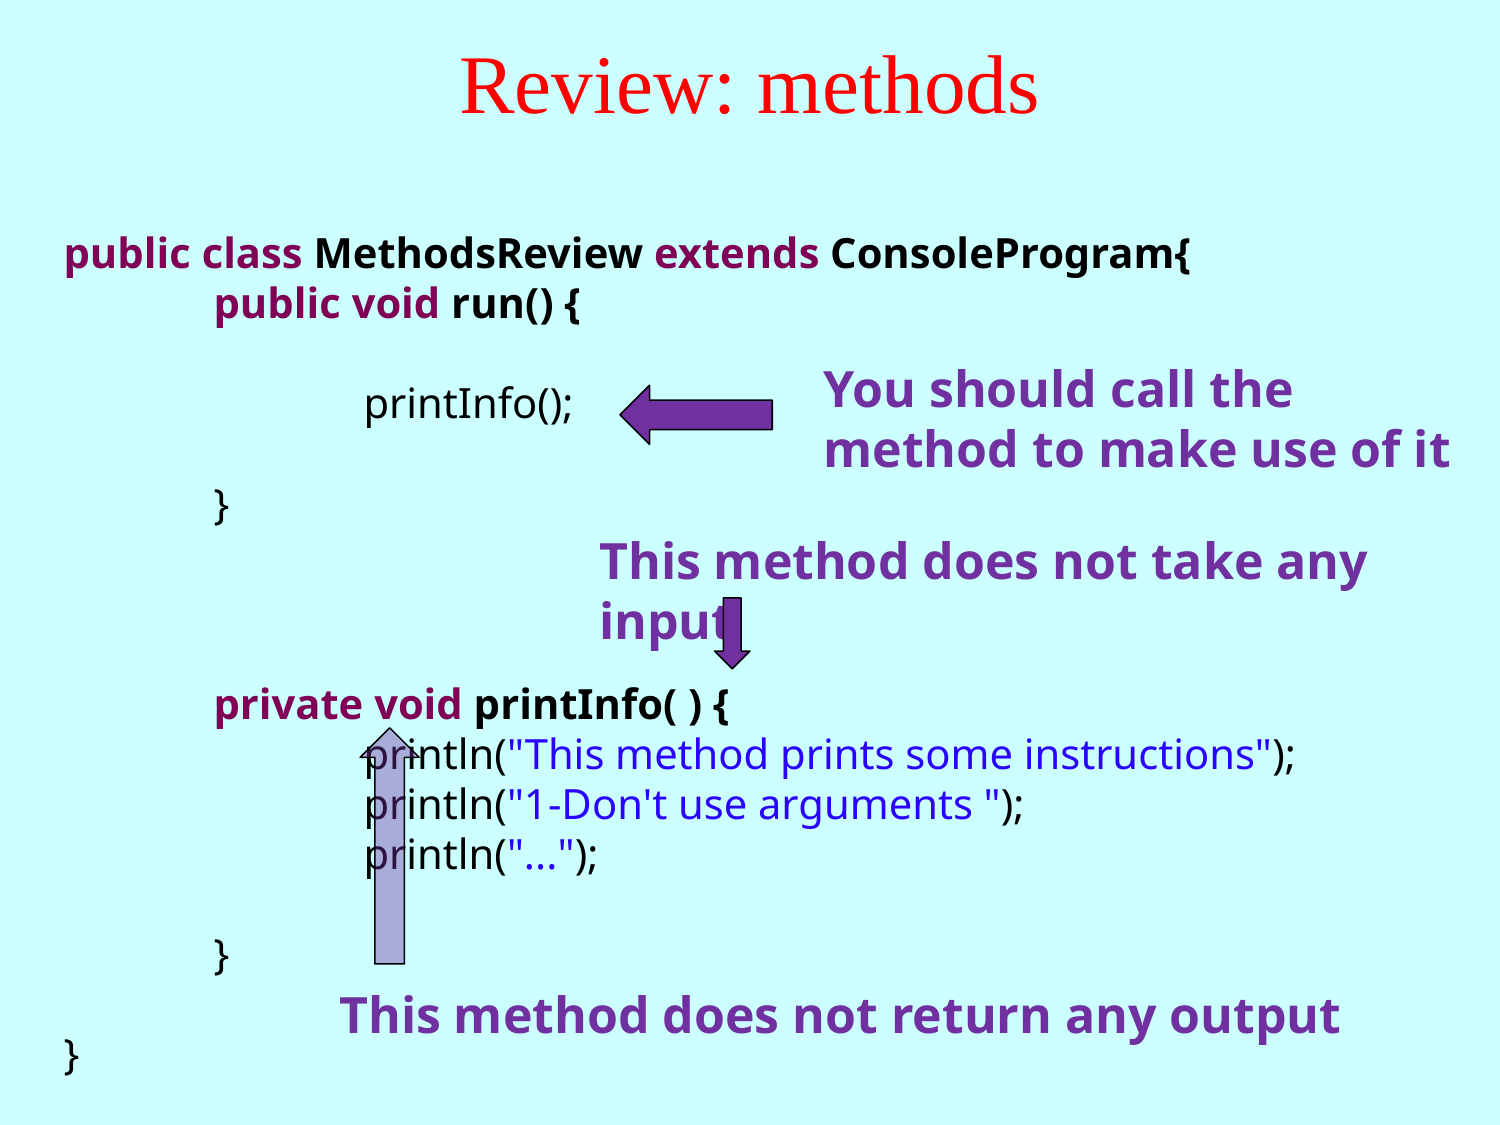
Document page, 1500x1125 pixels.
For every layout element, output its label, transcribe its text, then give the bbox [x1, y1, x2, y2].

text_box You should call the method to make use of it [809, 349, 1471, 485]
text_box public class MethodsReview extends ConsoleProgram{ public void run() { printInfo(); } private void printInfo( ) { println("This method prints some instructions"); println("1-Don't use arguments "); println("..."); } } [48, 219, 1496, 1085]
text_box Review: methods [0, 19, 1500, 141]
text_box [714, 597, 750, 669]
text_box This method does not take any input [584, 522, 1495, 657]
text_box [360, 727, 420, 964]
text_box This method does not return any output [324, 975, 1412, 1051]
text_box [620, 385, 773, 445]
